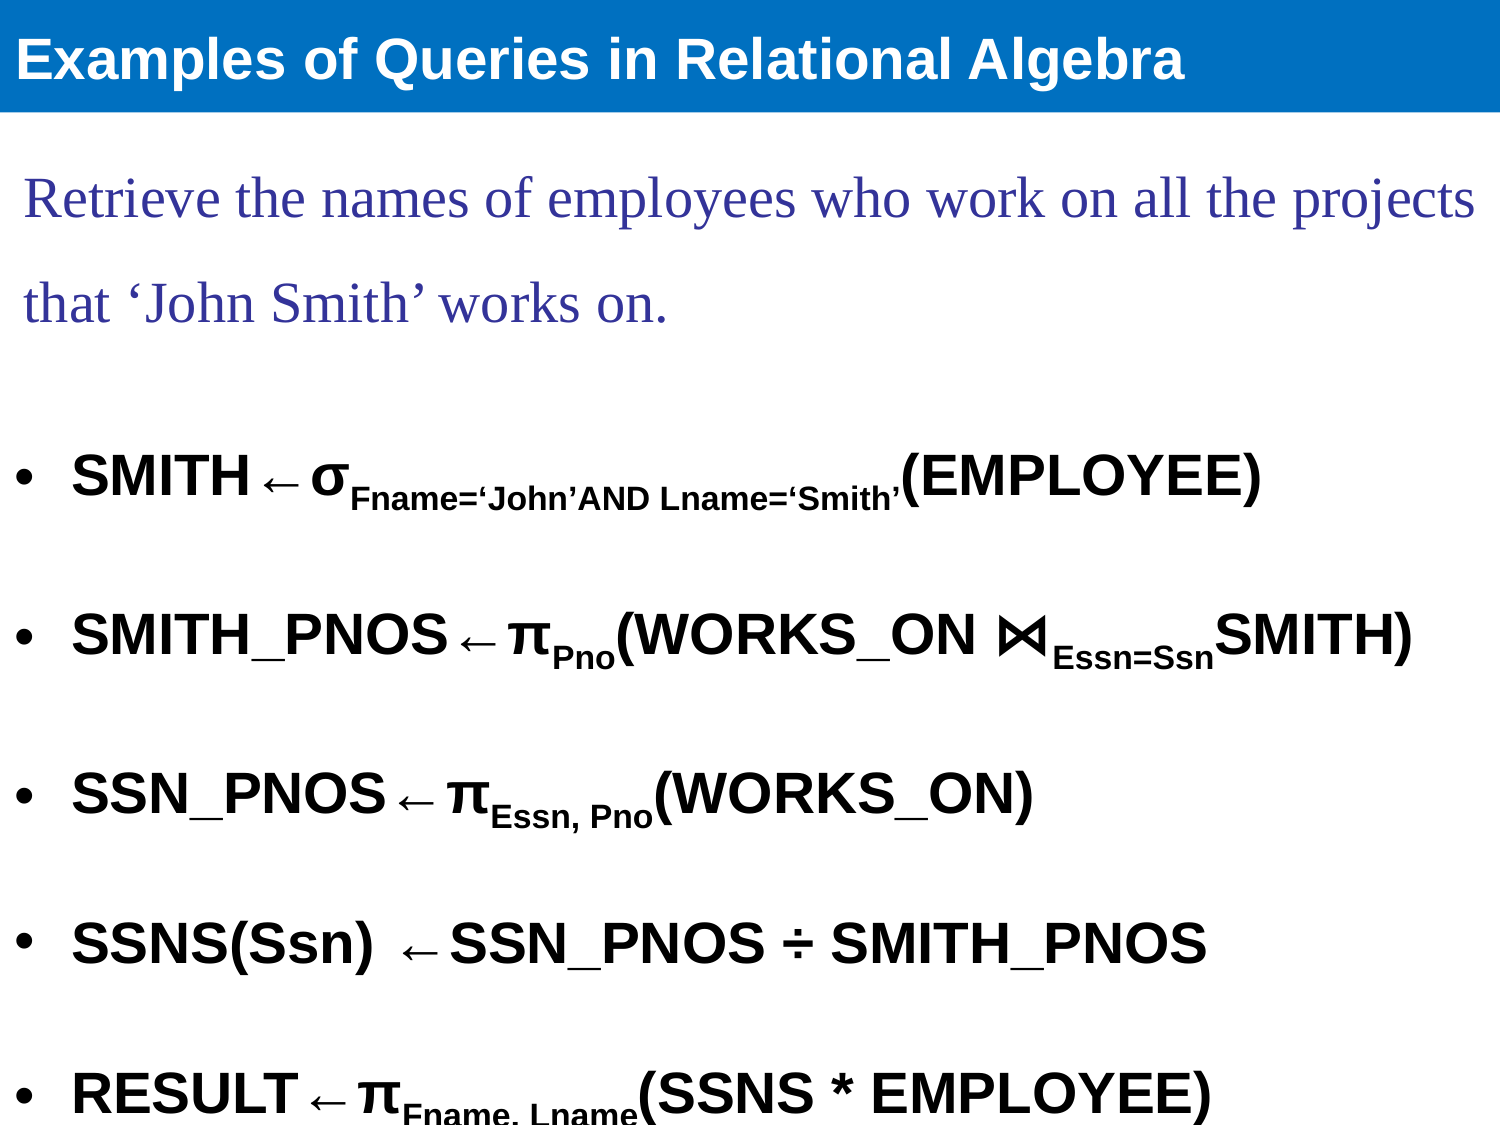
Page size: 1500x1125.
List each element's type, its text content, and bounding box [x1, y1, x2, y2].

title Examples of Queries in Relational Algebra [0, 0, 1500, 113]
text_box SMITH←σFname=‘John’AND Lname=‘Smith’(EMPLOYEE) SMITH_PNOS←πPno(WORKS_ON ⋈Essn=SsnSMITH) SSN_PNOS←πEssn, Pno(WORKS_ON) SSNS(Ssn) ←SSN_PNOS ÷ SMITH_PNOS RESULT←πFname, Lname(SSNS * EMPLOYEE) [0, 349, 1494, 1125]
text_box Retrieve the names of employees who work on all the projects that ‘John Smith’ works on. [9, 117, 1494, 325]
